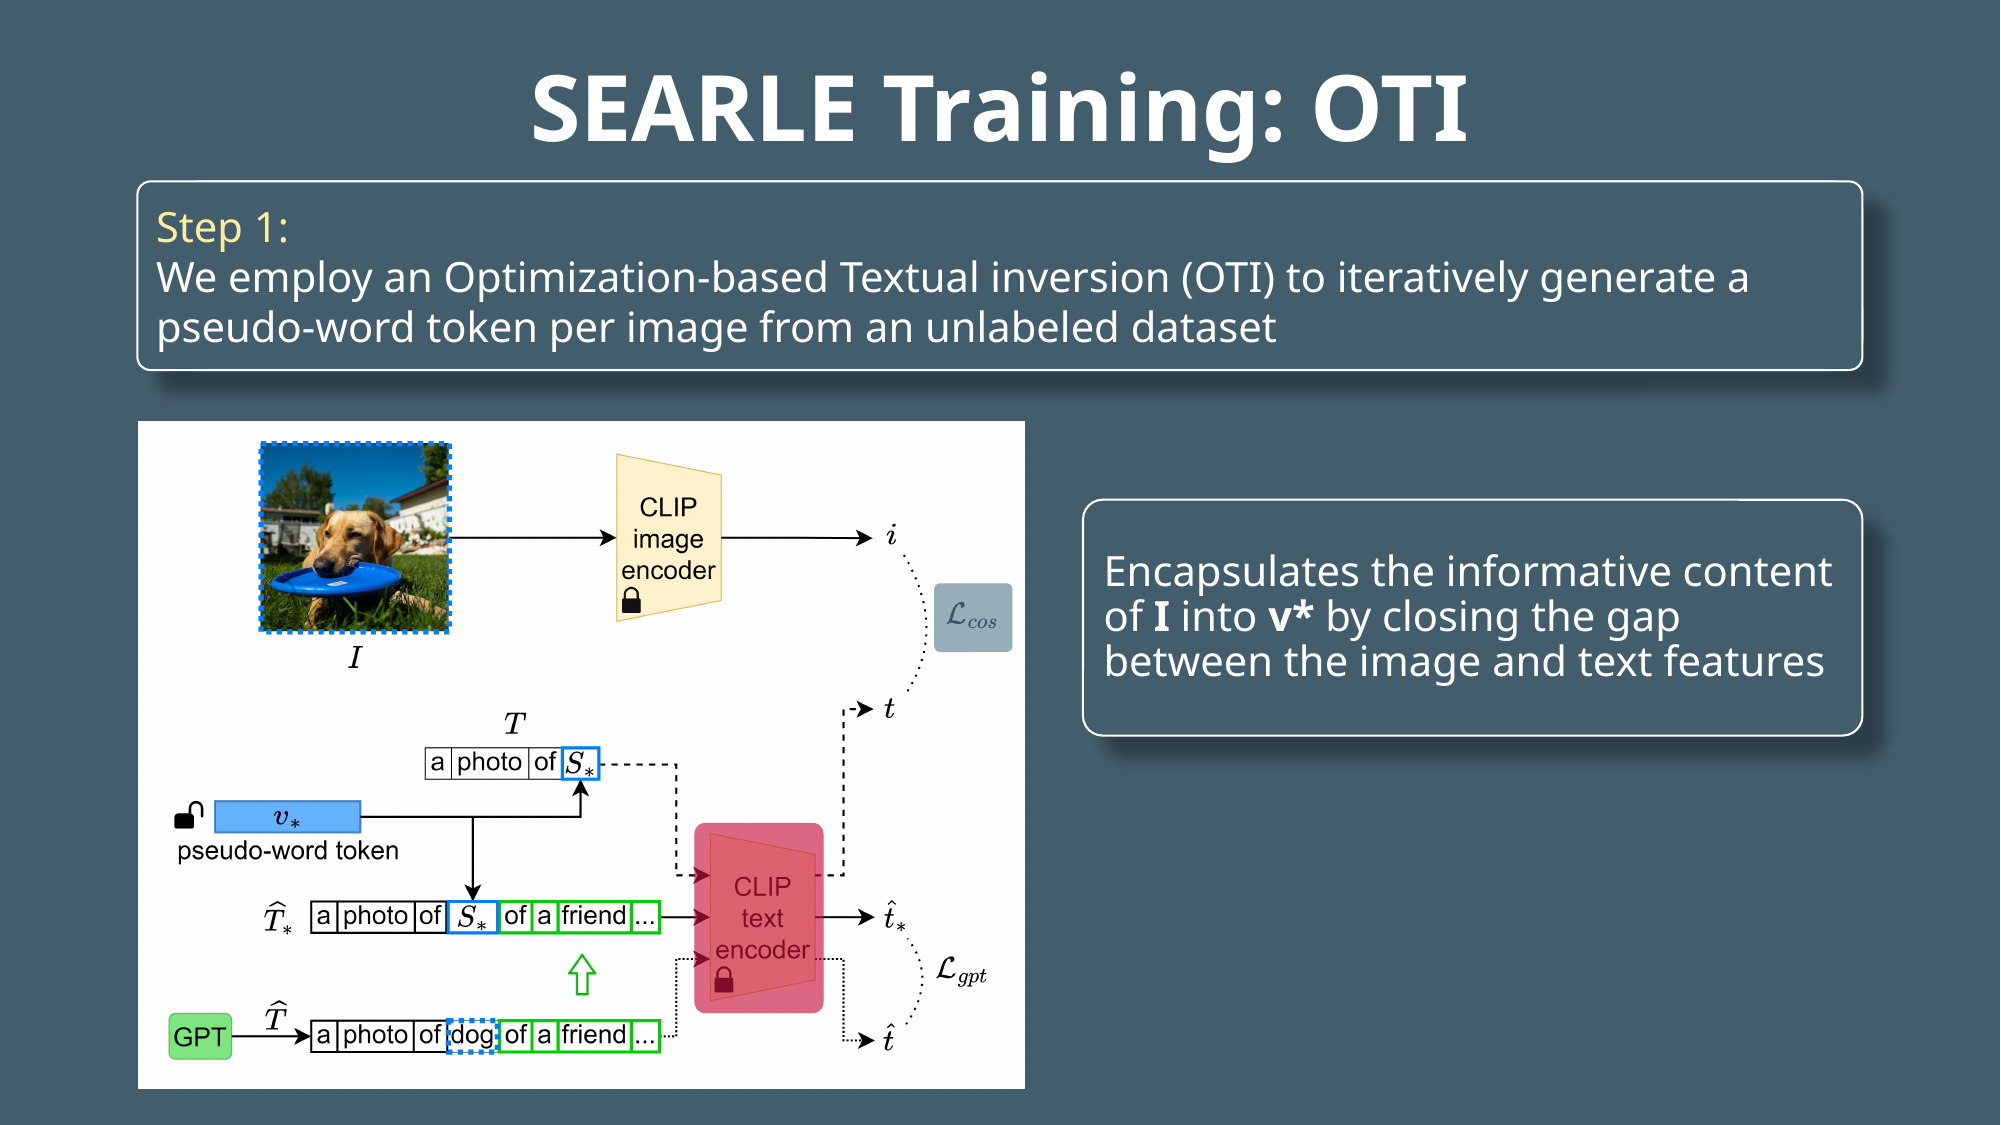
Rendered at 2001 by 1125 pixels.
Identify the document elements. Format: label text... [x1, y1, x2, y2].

text_box Step 1: We employ an Optimization-based Textual inversion (OTI) to iteratively generate a pseudo-word token per image from an unlabeled dataset [136, 180, 1864, 372]
picture [137, 420, 1025, 1090]
title SEARLE Training: OTI [137, 2, 1863, 188]
text_box Encapsulates the informative content of I into v* by closing the gap between the image and text features [1081, 498, 1864, 737]
